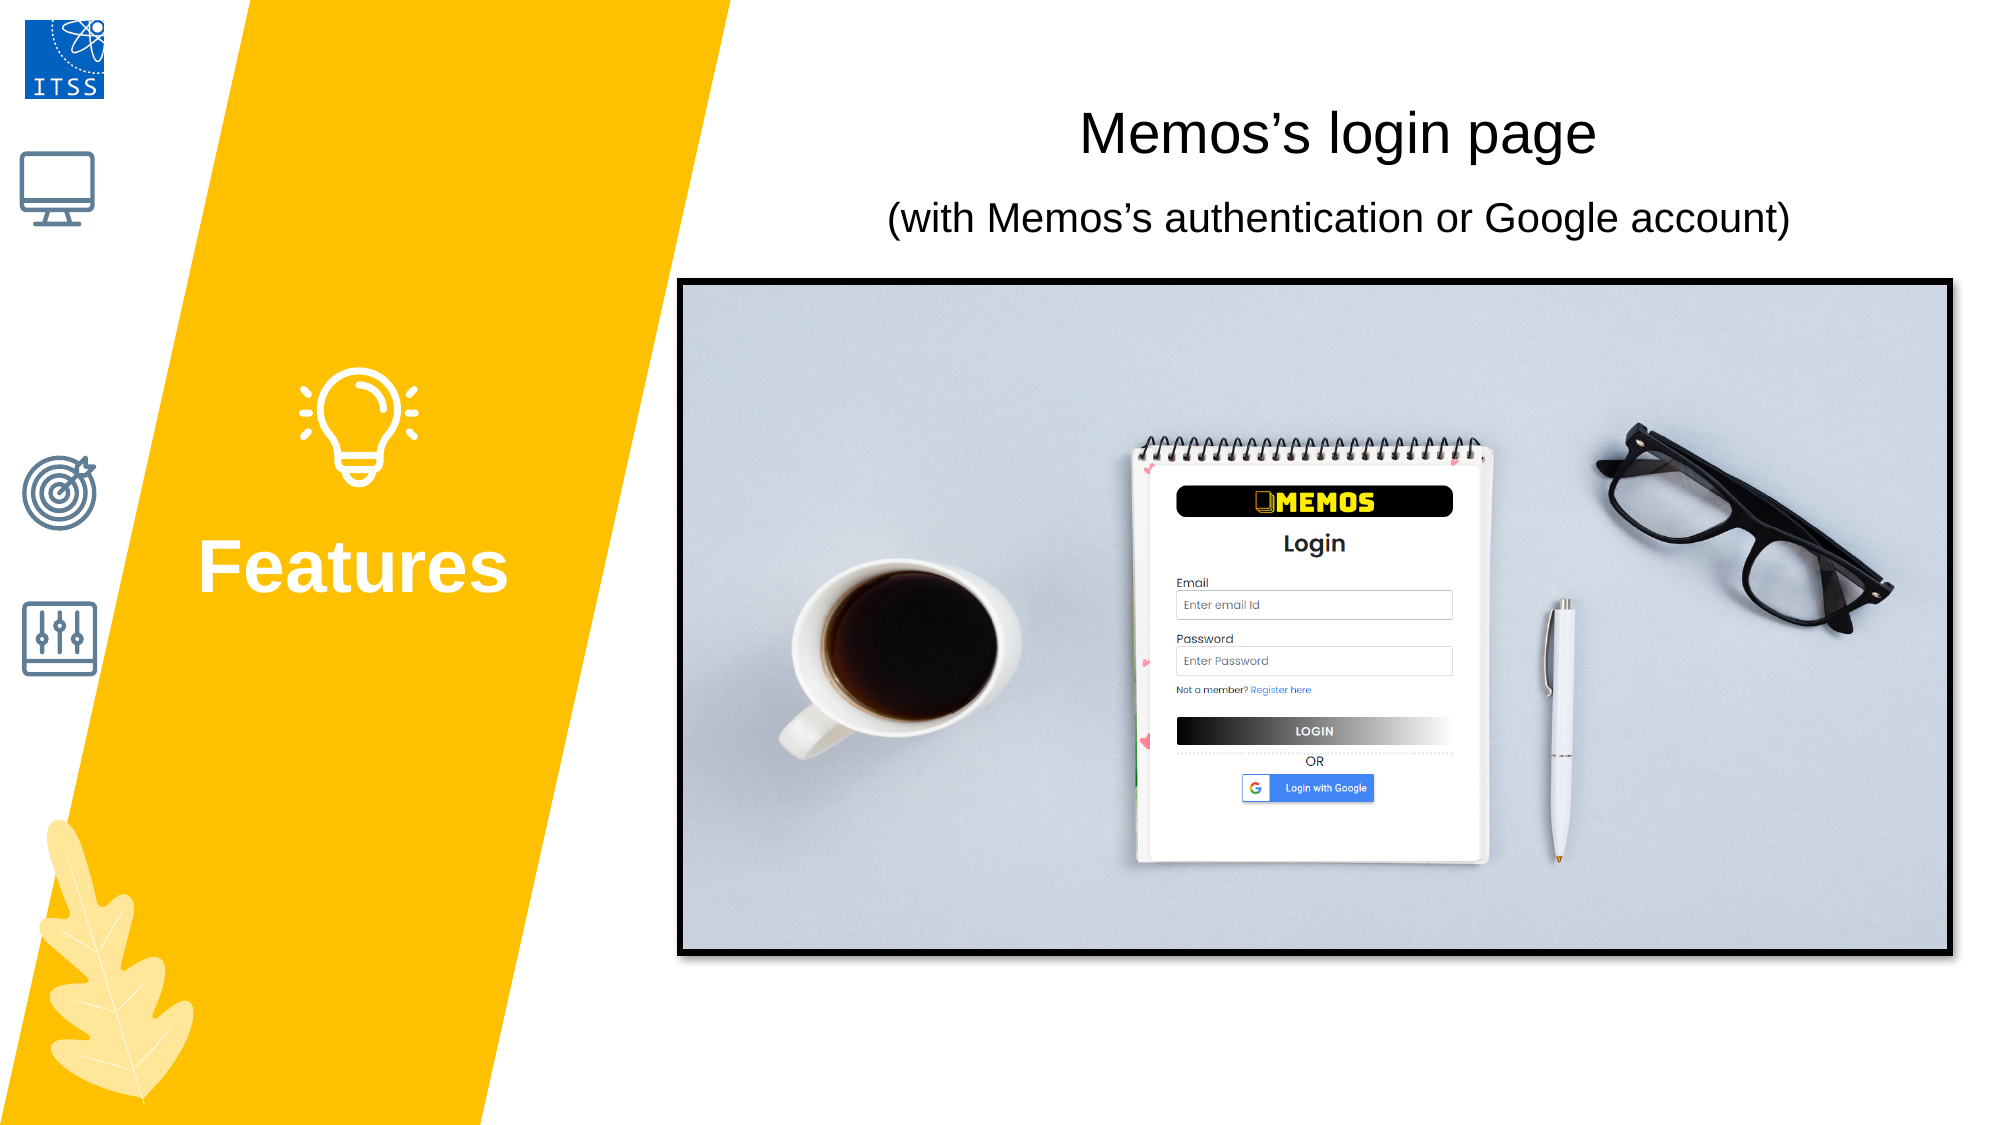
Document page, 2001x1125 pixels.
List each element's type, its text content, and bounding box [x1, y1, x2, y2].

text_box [21, 601, 98, 677]
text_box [298, 367, 420, 488]
picture [682, 284, 1947, 950]
text_box [19, 151, 95, 227]
text_box [22, 455, 97, 531]
title Features [182, 487, 535, 638]
text_box Memos’s login page (with Memos’s authentication or Google account) [693, 60, 2000, 241]
picture [25, 20, 104, 99]
